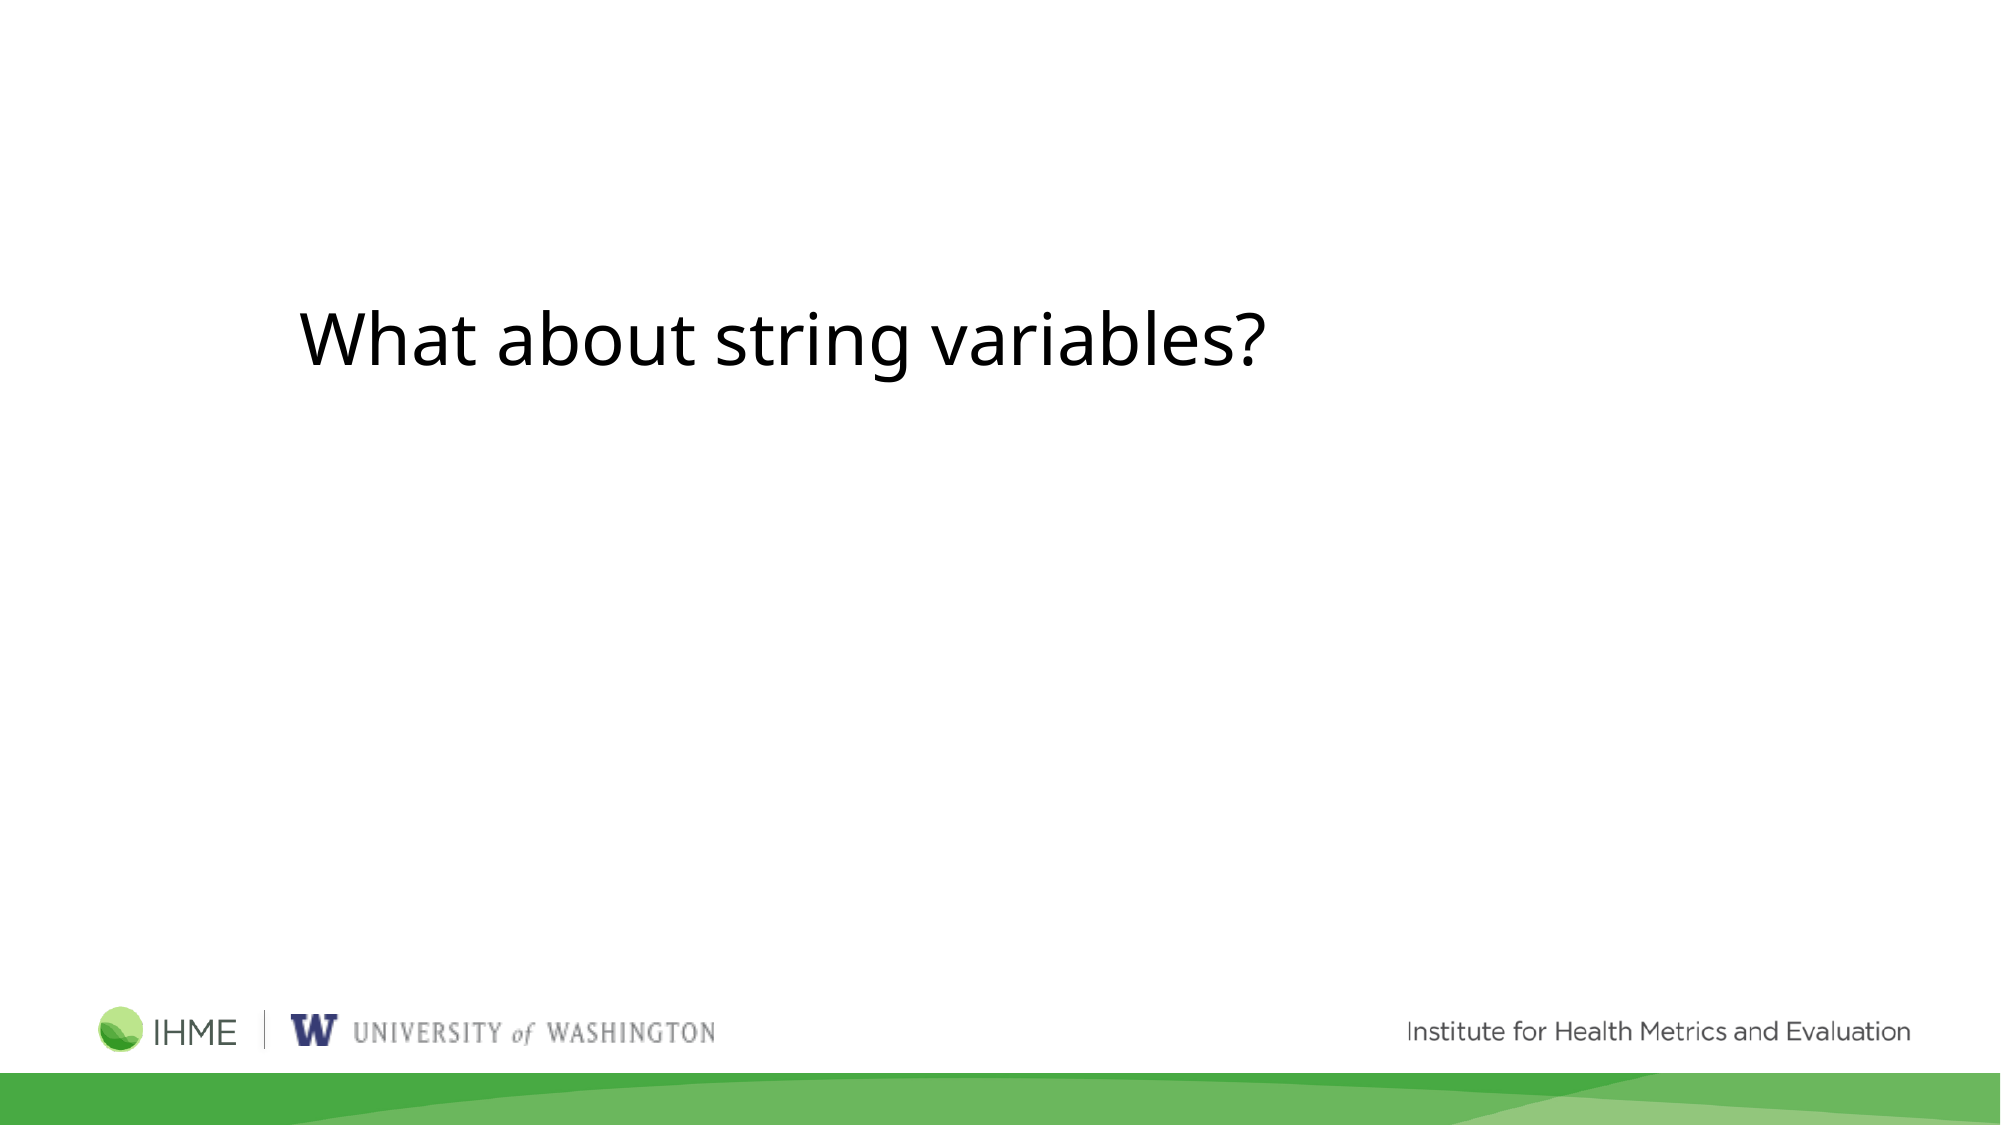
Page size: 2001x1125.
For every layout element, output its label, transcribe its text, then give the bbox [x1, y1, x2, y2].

picture [0, 1073, 2001, 1125]
picture [98, 1006, 236, 1052]
picture [1399, 1013, 1916, 1046]
title What about string variables? [284, 285, 1561, 389]
